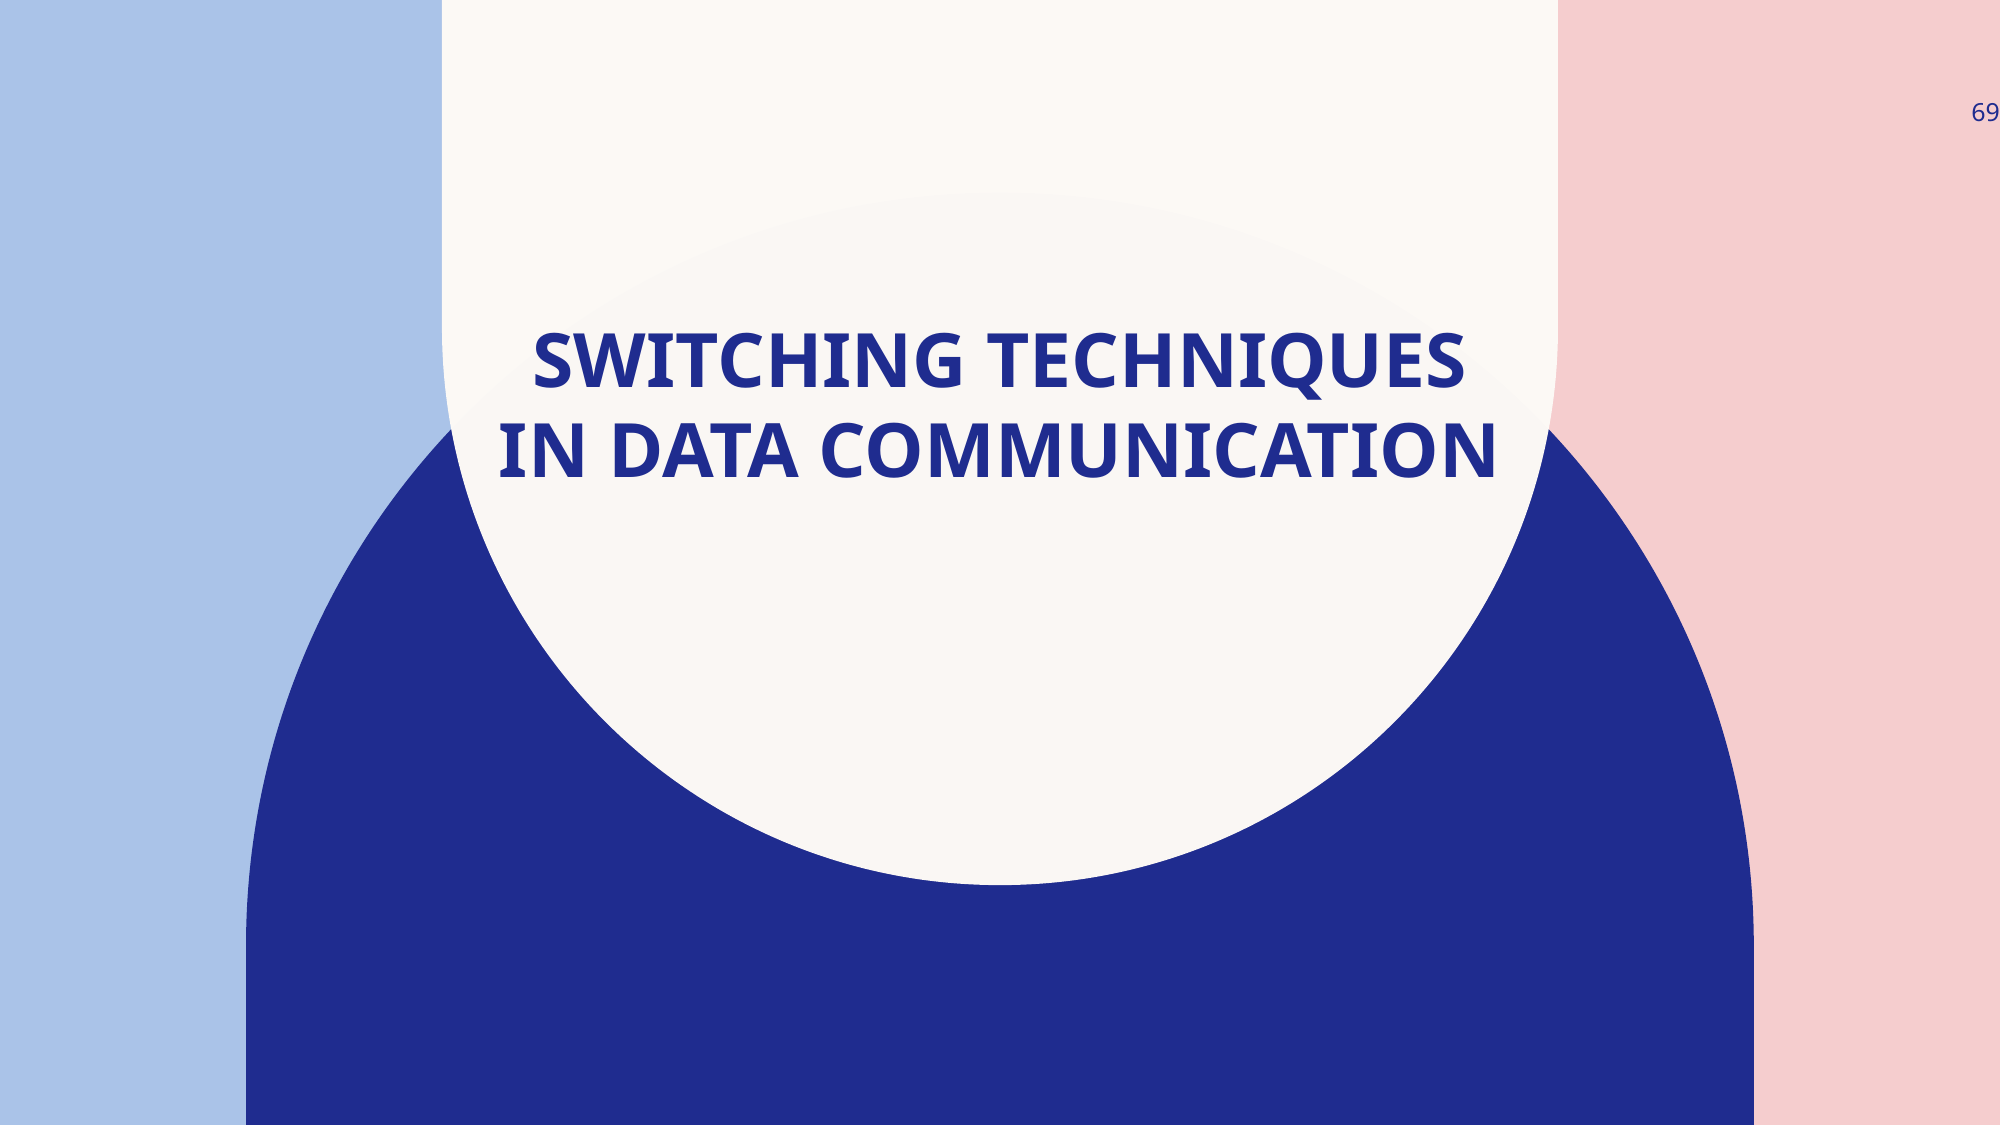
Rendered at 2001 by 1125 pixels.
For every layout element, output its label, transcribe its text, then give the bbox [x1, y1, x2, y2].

title Switching Techniques in Data Communication [475, 132, 1525, 762]
slide_number 69 [1838, 75, 2000, 153]
